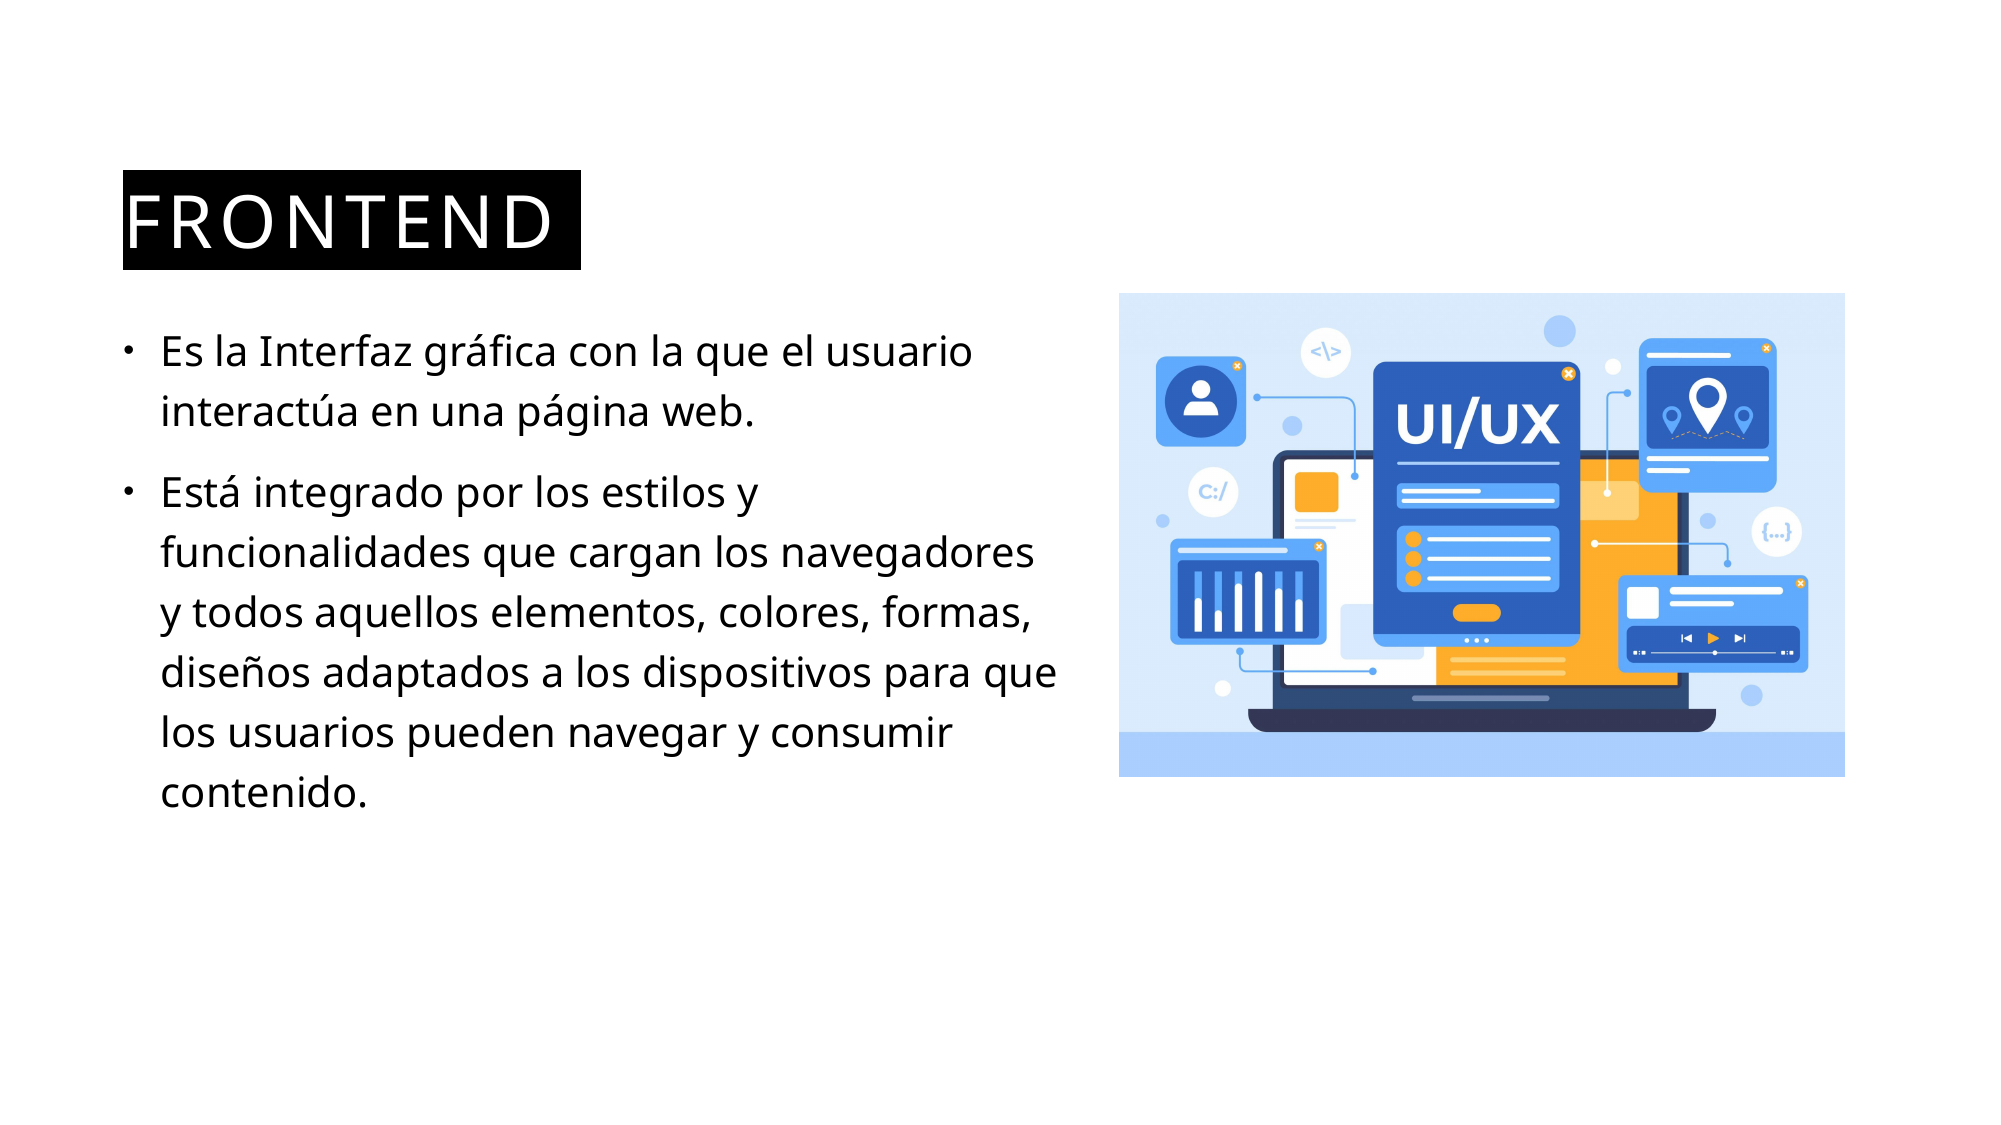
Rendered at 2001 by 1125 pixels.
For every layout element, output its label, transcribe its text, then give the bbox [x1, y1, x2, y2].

picture [1119, 293, 1845, 777]
title frontend [108, 149, 1077, 272]
list Es la Interfaz gráfica con la que el usuario interactúa en una página web. Está integrado por los estilos y funcionalidades que cargan los navegadores y todos aquellos elementos, colores, formas, diseños adaptados a los dispositivos para que los usuarios pueden navegar y consumir contenido. [108, 306, 1077, 975]
